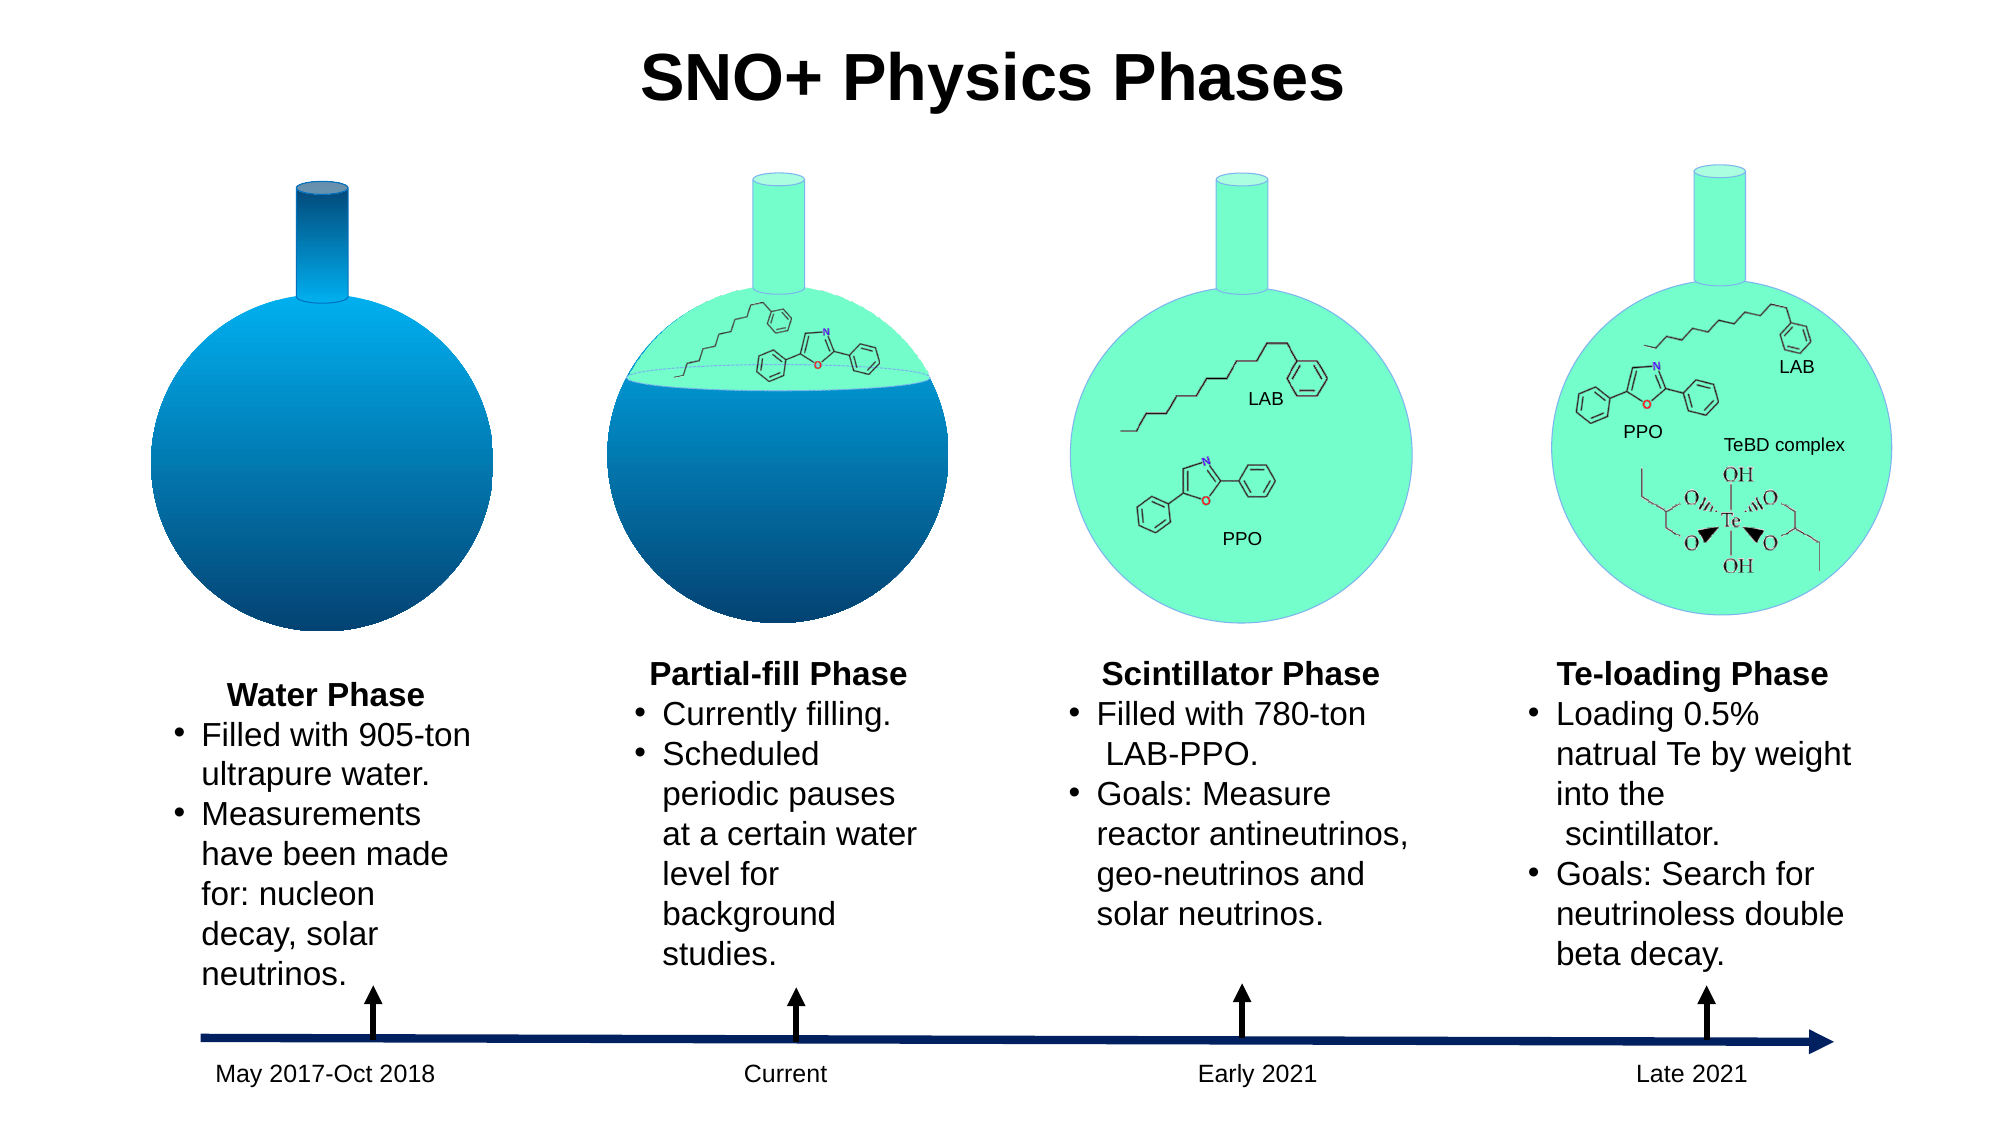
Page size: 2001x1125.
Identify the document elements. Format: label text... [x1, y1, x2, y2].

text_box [1551, 164, 1892, 615]
text_box Partial-fill Phase Currently filling. Scheduled periodic pauses at a certain water level for background studies. [619, 645, 939, 980]
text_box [151, 181, 494, 632]
text_box Scintillator Phase Filled with 780-ton LAB-PPO. Goals: Measure reactor antineutrinos, geo-neutrinos and solar neutrinos. [1053, 645, 1429, 940]
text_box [607, 172, 950, 623]
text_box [1070, 172, 1413, 623]
text_box SNO+ Physics Phases [625, 26, 1410, 121]
text_box Te-loading Phase Loading 0.5% natrual Te by weight into the scintillator. Goals: Search for neutrinoless double beta decay. [1513, 645, 1873, 980]
text_box Water Phase Filled with 905-ton ultrapure water. Measurements have been made for: nucleon decay, solar neutrinos. [158, 665, 494, 1000]
slide_number [1535, 1049, 2000, 1125]
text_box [200, 983, 1834, 1096]
